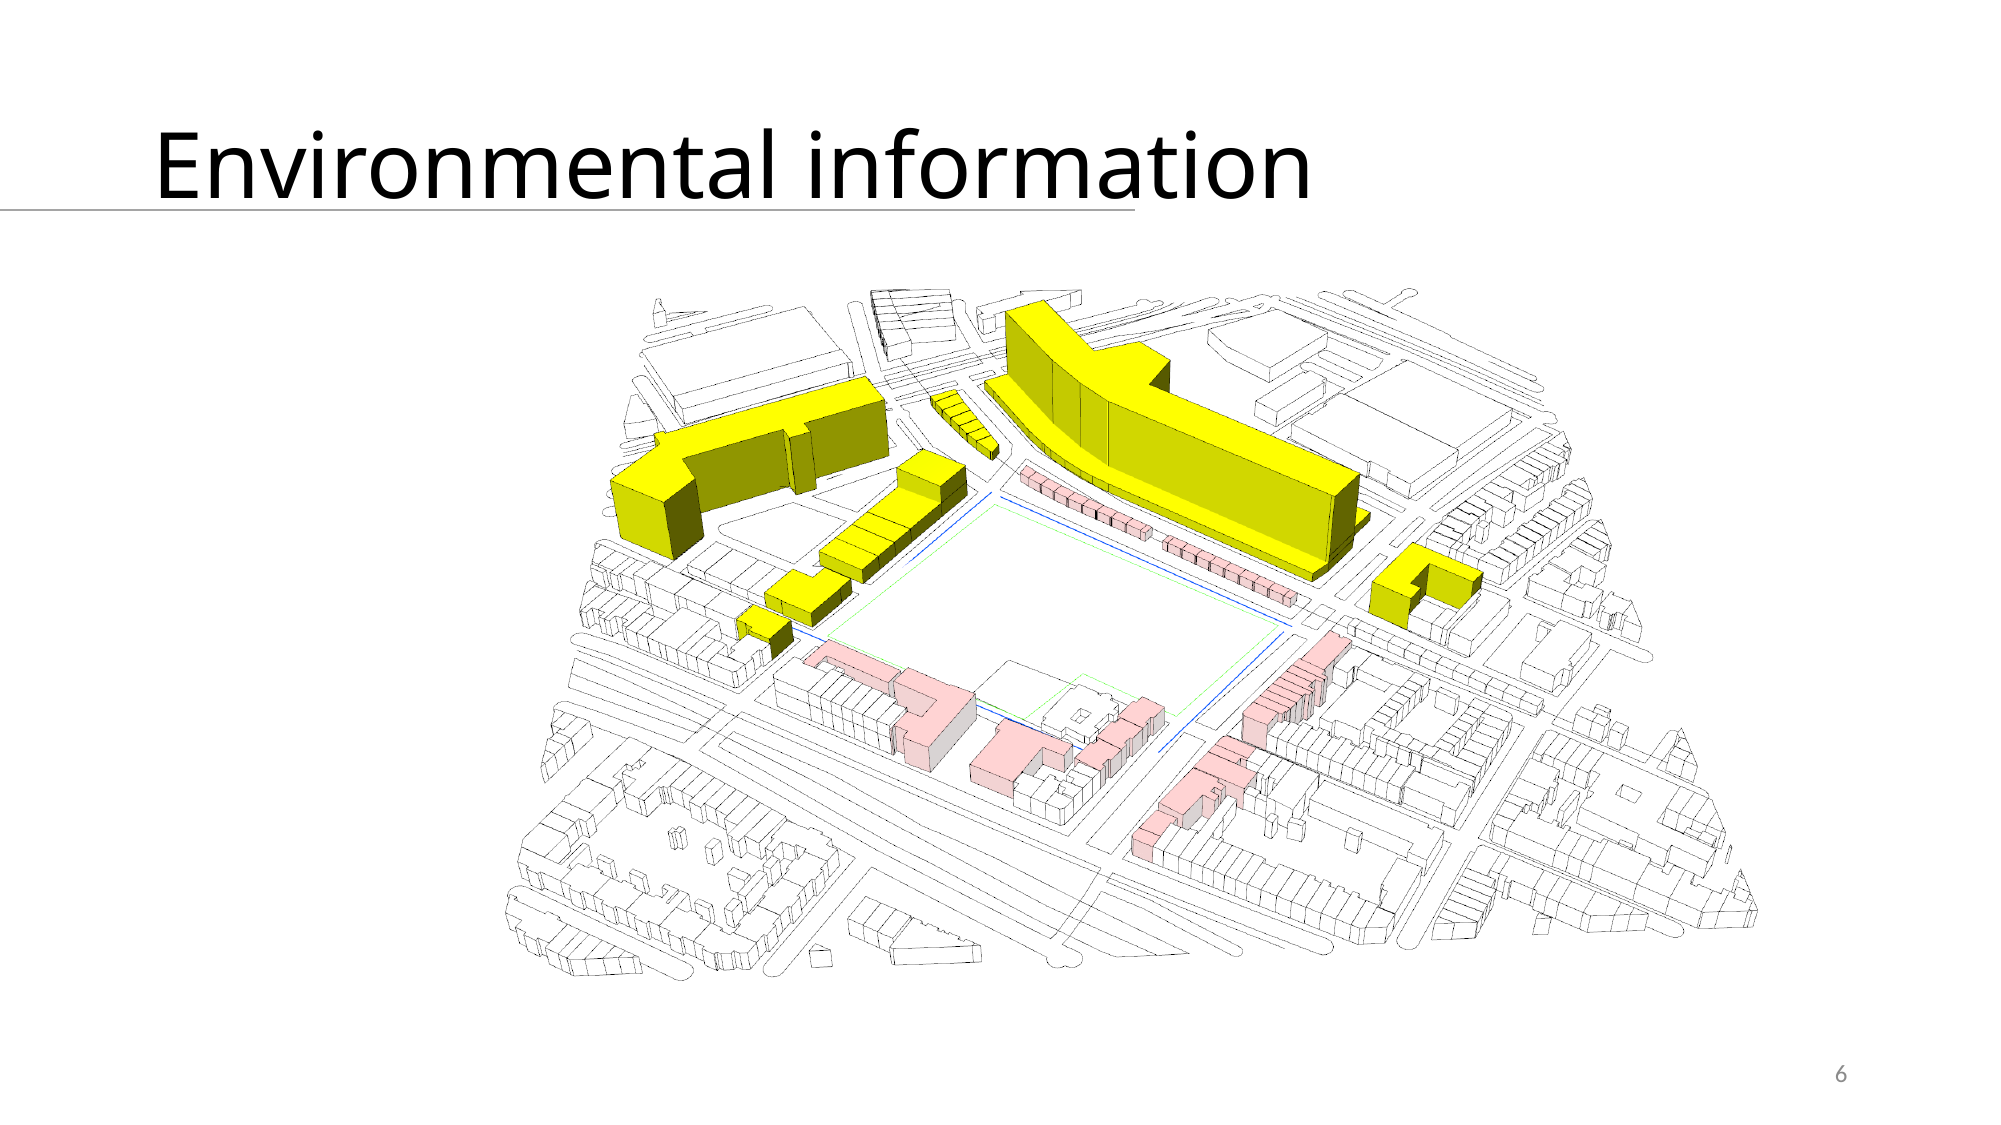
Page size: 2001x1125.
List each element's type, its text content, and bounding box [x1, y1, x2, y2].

title Environmental information [137, 59, 1863, 278]
slide_number 6 [1412, 1042, 1863, 1103]
picture [419, 82, 1780, 1043]
